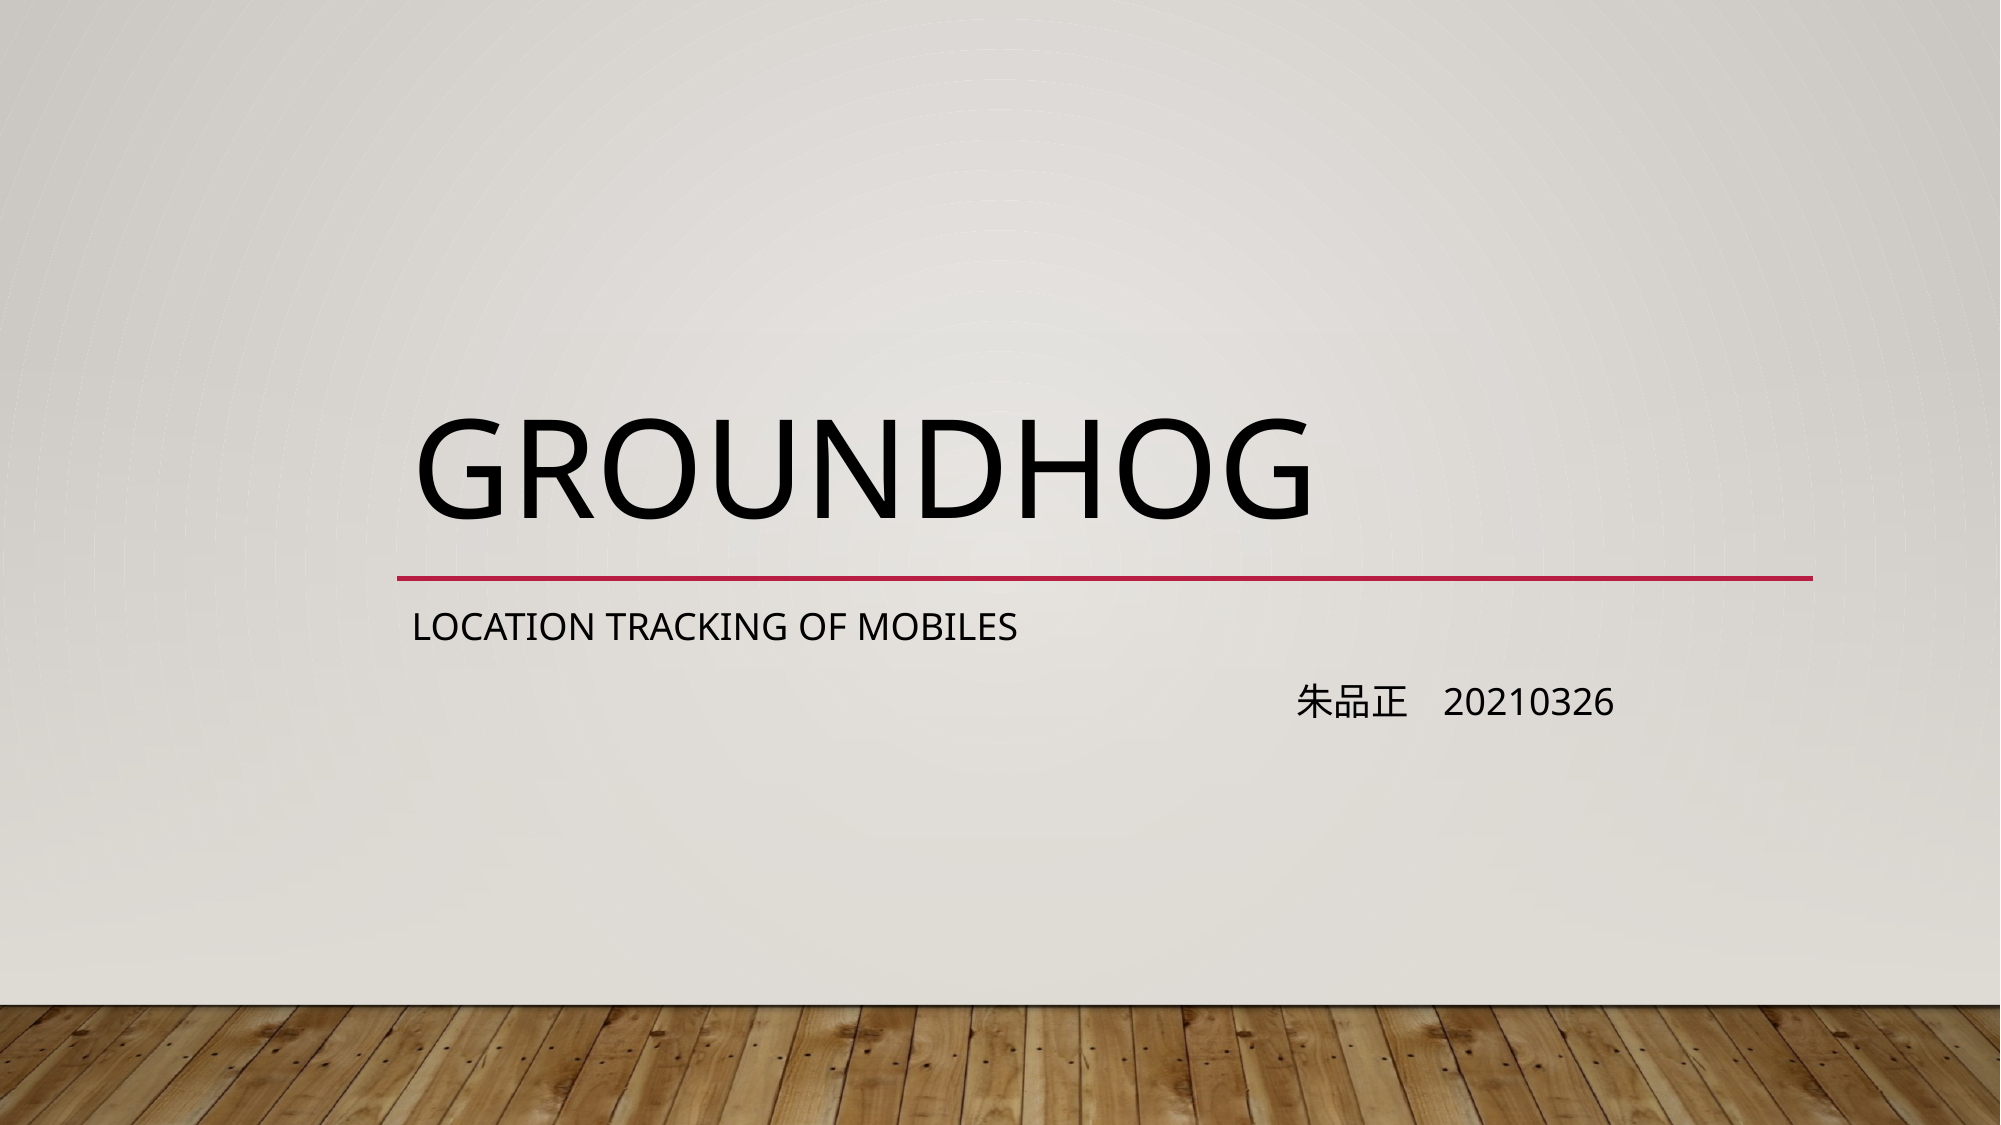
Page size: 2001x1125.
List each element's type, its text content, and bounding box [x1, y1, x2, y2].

title Groundhog [396, 131, 1814, 549]
picture [0, 1005, 2000, 1125]
subtitle Location Tracking of Mobiles 朱品正 20210326 [396, 579, 1814, 740]
